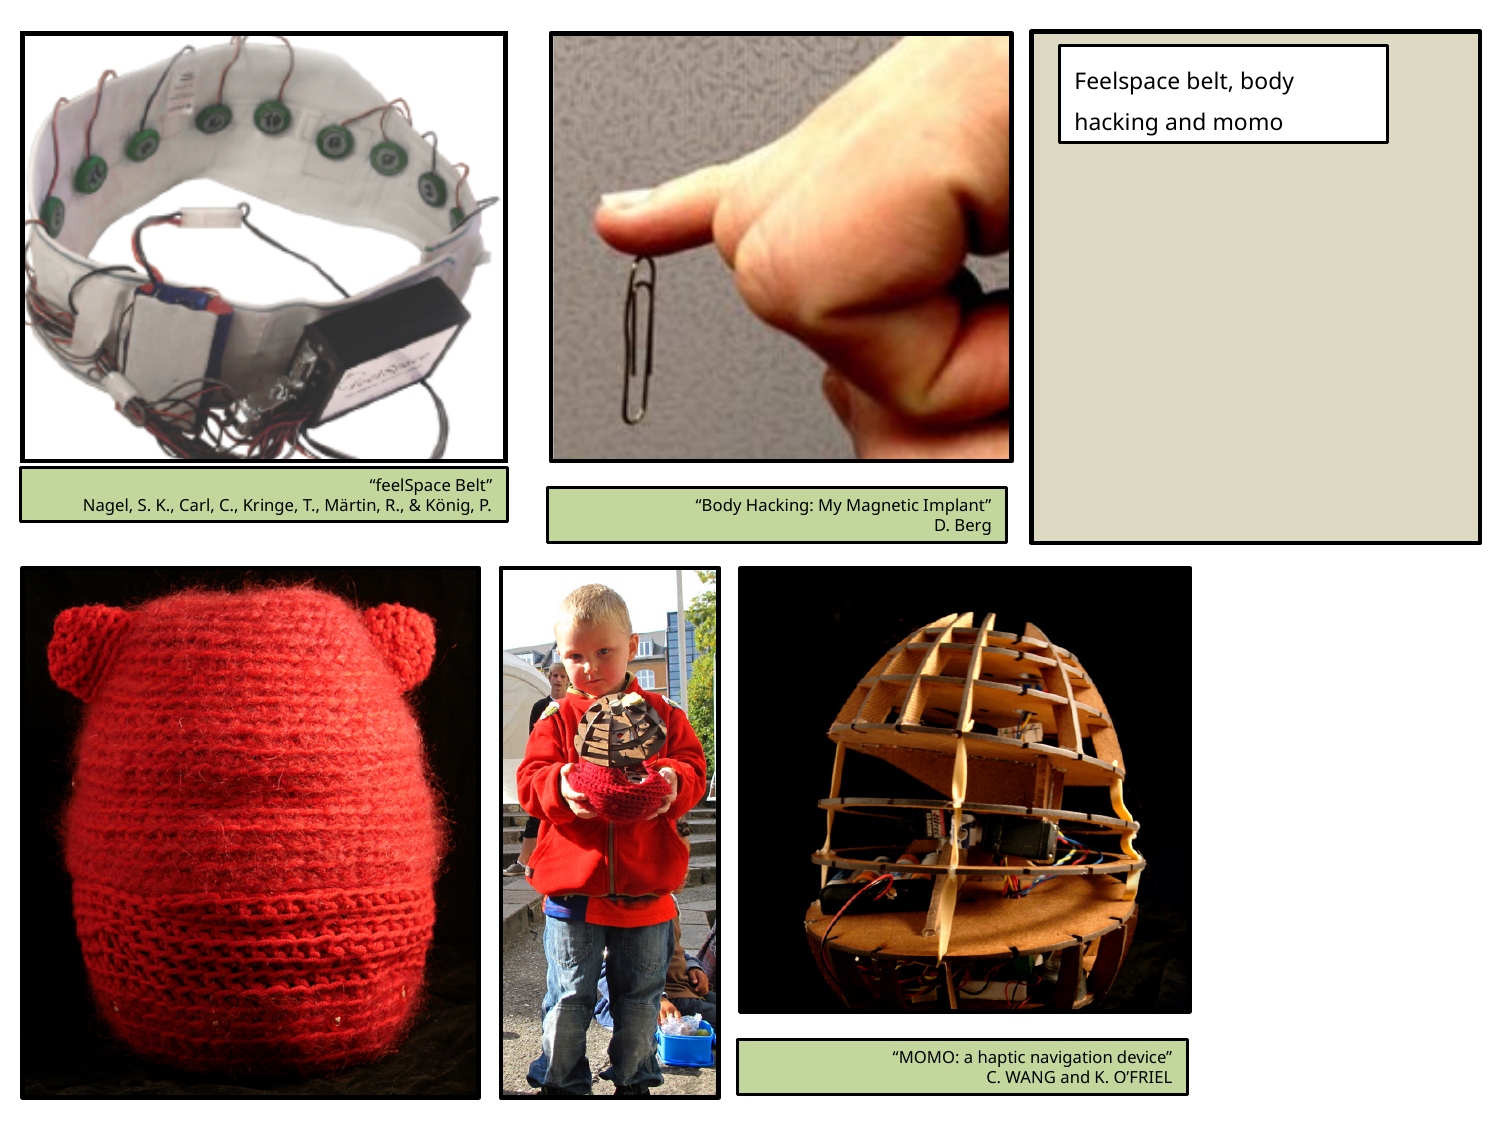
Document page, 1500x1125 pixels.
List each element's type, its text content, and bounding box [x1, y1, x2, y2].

text_box “feelSpace Belt” Nagel, S. K., Carl, C., Kringe, T., Märtin, R., & König, P. [20, 467, 508, 522]
picture [552, 35, 1010, 459]
picture [502, 569, 717, 1096]
picture [24, 35, 504, 459]
picture [742, 569, 1188, 1010]
text_box “Body Hacking: My Magnetic Implant” D. Berg [547, 487, 1007, 543]
picture [24, 569, 477, 1096]
text_box “MOMO: a haptic navigation device” C. WANG and K. O’FRIEL [737, 1039, 1188, 1095]
text_box Feelspace belt, body hacking and momo [1059, 45, 1388, 143]
text_box [1029, 29, 1482, 545]
